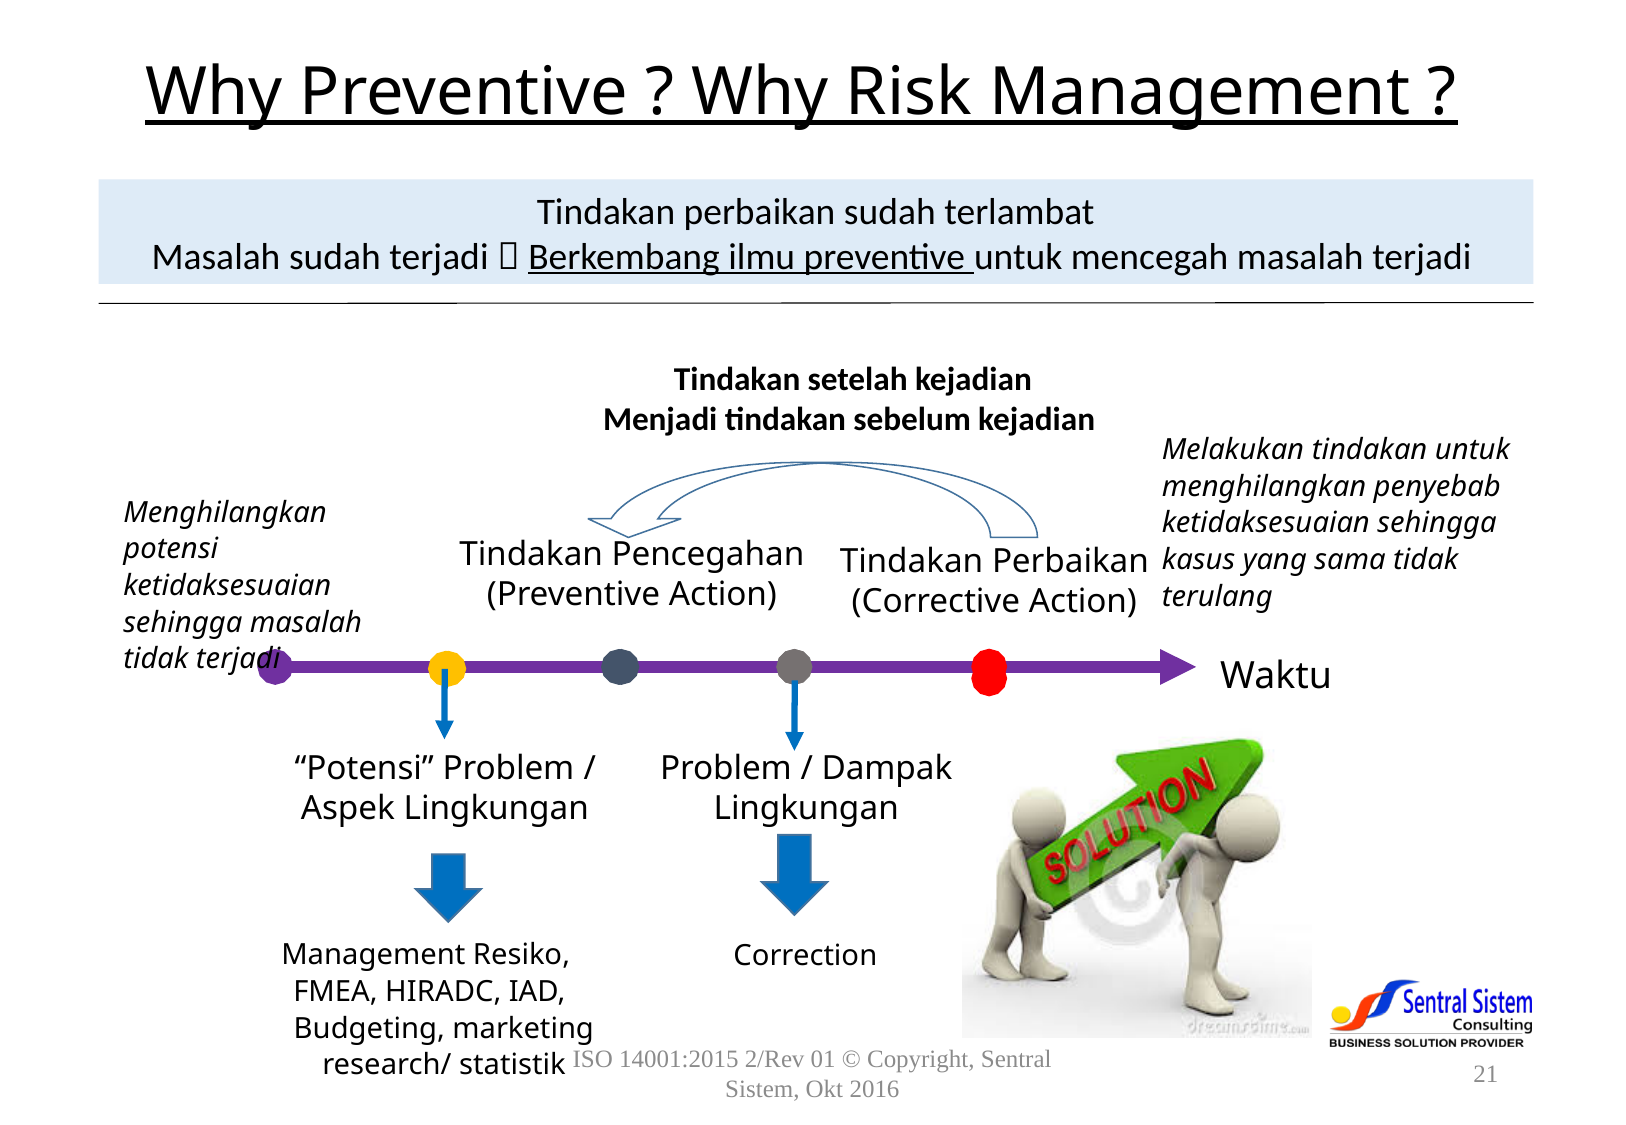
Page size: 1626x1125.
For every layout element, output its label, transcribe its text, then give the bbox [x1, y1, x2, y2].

text_box Menghilangkan potensi ketidaksesuaian sehingga masalah tidak terjadi [108, 483, 444, 682]
text_box Melakukan tindakan untuk menghilangkan penyebab ketidaksesuaian sehingga kasus yang sama tidak terulang [1147, 421, 1528, 620]
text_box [275, 666, 1197, 679]
text_box “Potensi” Problem / Aspek Lingkungan [266, 739, 624, 834]
slide_number 21 [1147, 1042, 1514, 1103]
text_box Waktu [1205, 643, 1390, 703]
text_box Management Resiko, FMEA, HIRADC, IAD, Budgeting, marketing research/ statistik [224, 926, 636, 1088]
picture [962, 712, 1312, 1038]
text_box [587, 461, 1039, 539]
text_box [413, 853, 484, 924]
picture [1328, 979, 1532, 1047]
table_cell [857, 464, 1036, 536]
text_box Tindakan perbaikan sudah terlambat Masalah sudah terjadi  Berkembang ilmu preventive untuk mencegah masalah terjadi [98, 179, 1534, 284]
text_box Tindakan setelah kejadian Menjadi tindakan sebelum kejadian [588, 349, 1119, 445]
text_box Problem / Dampak Lingkungan [624, 739, 962, 834]
text_box Correction [653, 927, 957, 979]
text_box [759, 833, 830, 917]
text_box Tindakan Pencegahan (Preventive Action) [444, 524, 827, 620]
footer ISO 14001:2015 2/Rev 01 © Copyright, Sentral Sistem, Okt 2016 [538, 1042, 1087, 1103]
title Why Preventive ? Why Risk Management ? [130, 0, 1481, 179]
text_box Tindakan Perbaikan (Corrective Action) [816, 531, 1174, 626]
